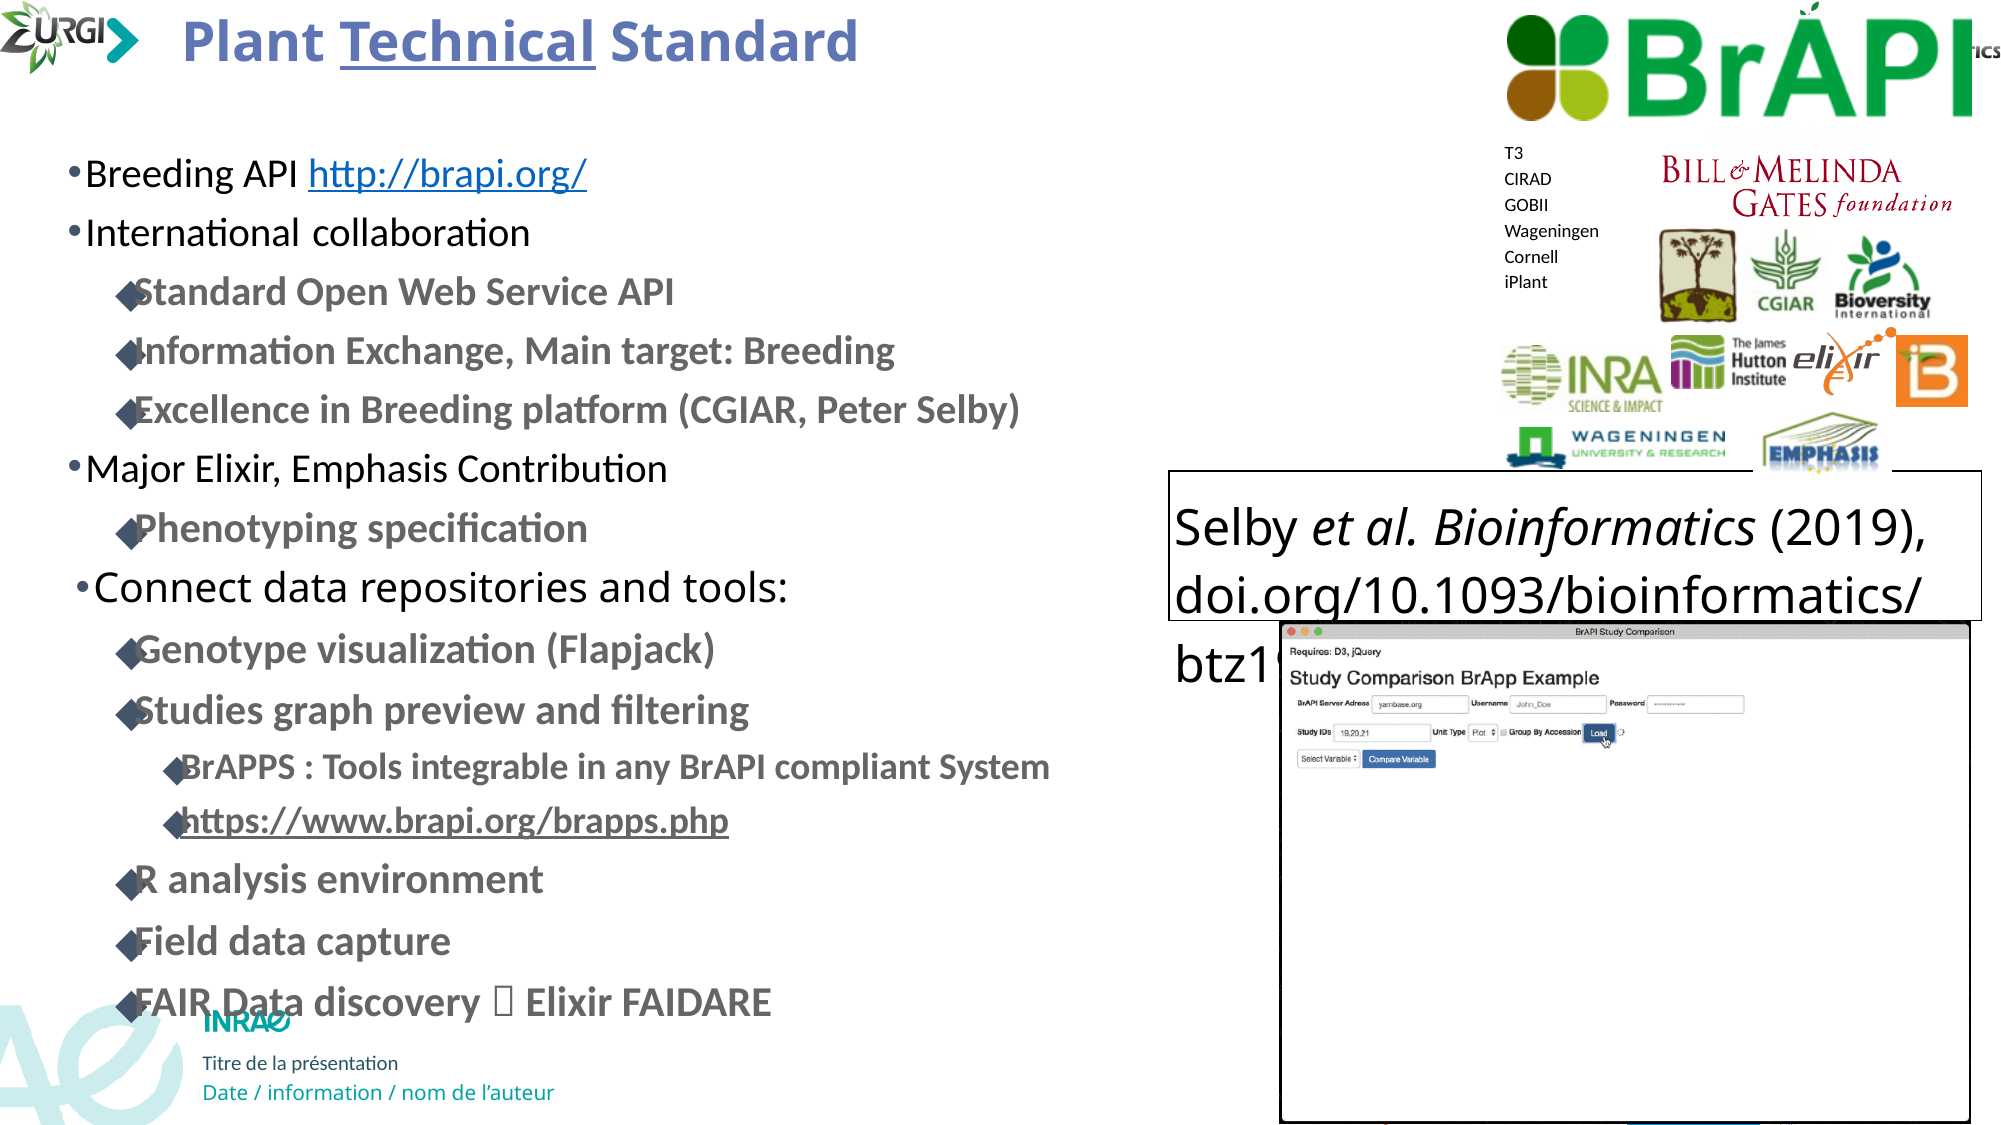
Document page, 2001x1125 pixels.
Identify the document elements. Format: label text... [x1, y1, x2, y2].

picture [107, 18, 140, 63]
picture [1507, 1, 2001, 121]
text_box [1496, 120, 1968, 505]
picture [0, 996, 329, 1125]
text_box Selby et al. Bioinformatics (2019), doi.org/10.1093/bioinformatics/btz190 [1168, 470, 1982, 621]
picture [0, 1, 104, 74]
list Breeding API http://brapi.org/ International collaboration Standard Open Web Service API Information Exchange, Main target: Breeding Excellence in Breeding platform (CGIAR, Peter Selby) Major Elixir, Emphasis Contribution Phenotyping specification Connect data repositories and tools: Genotype visualization (Flapjack) Studies graph preview and filtering BrAPPS : Tools integrable in any BrAPI compliant System https://www.brapi.org/brapps.php R analysis environment Field data capture FAIR Data discovery  Elixir FAIDARE [35, 129, 1496, 1043]
title Plant Technical Standard [107, 6, 1402, 82]
picture [1279, 620, 1971, 1125]
